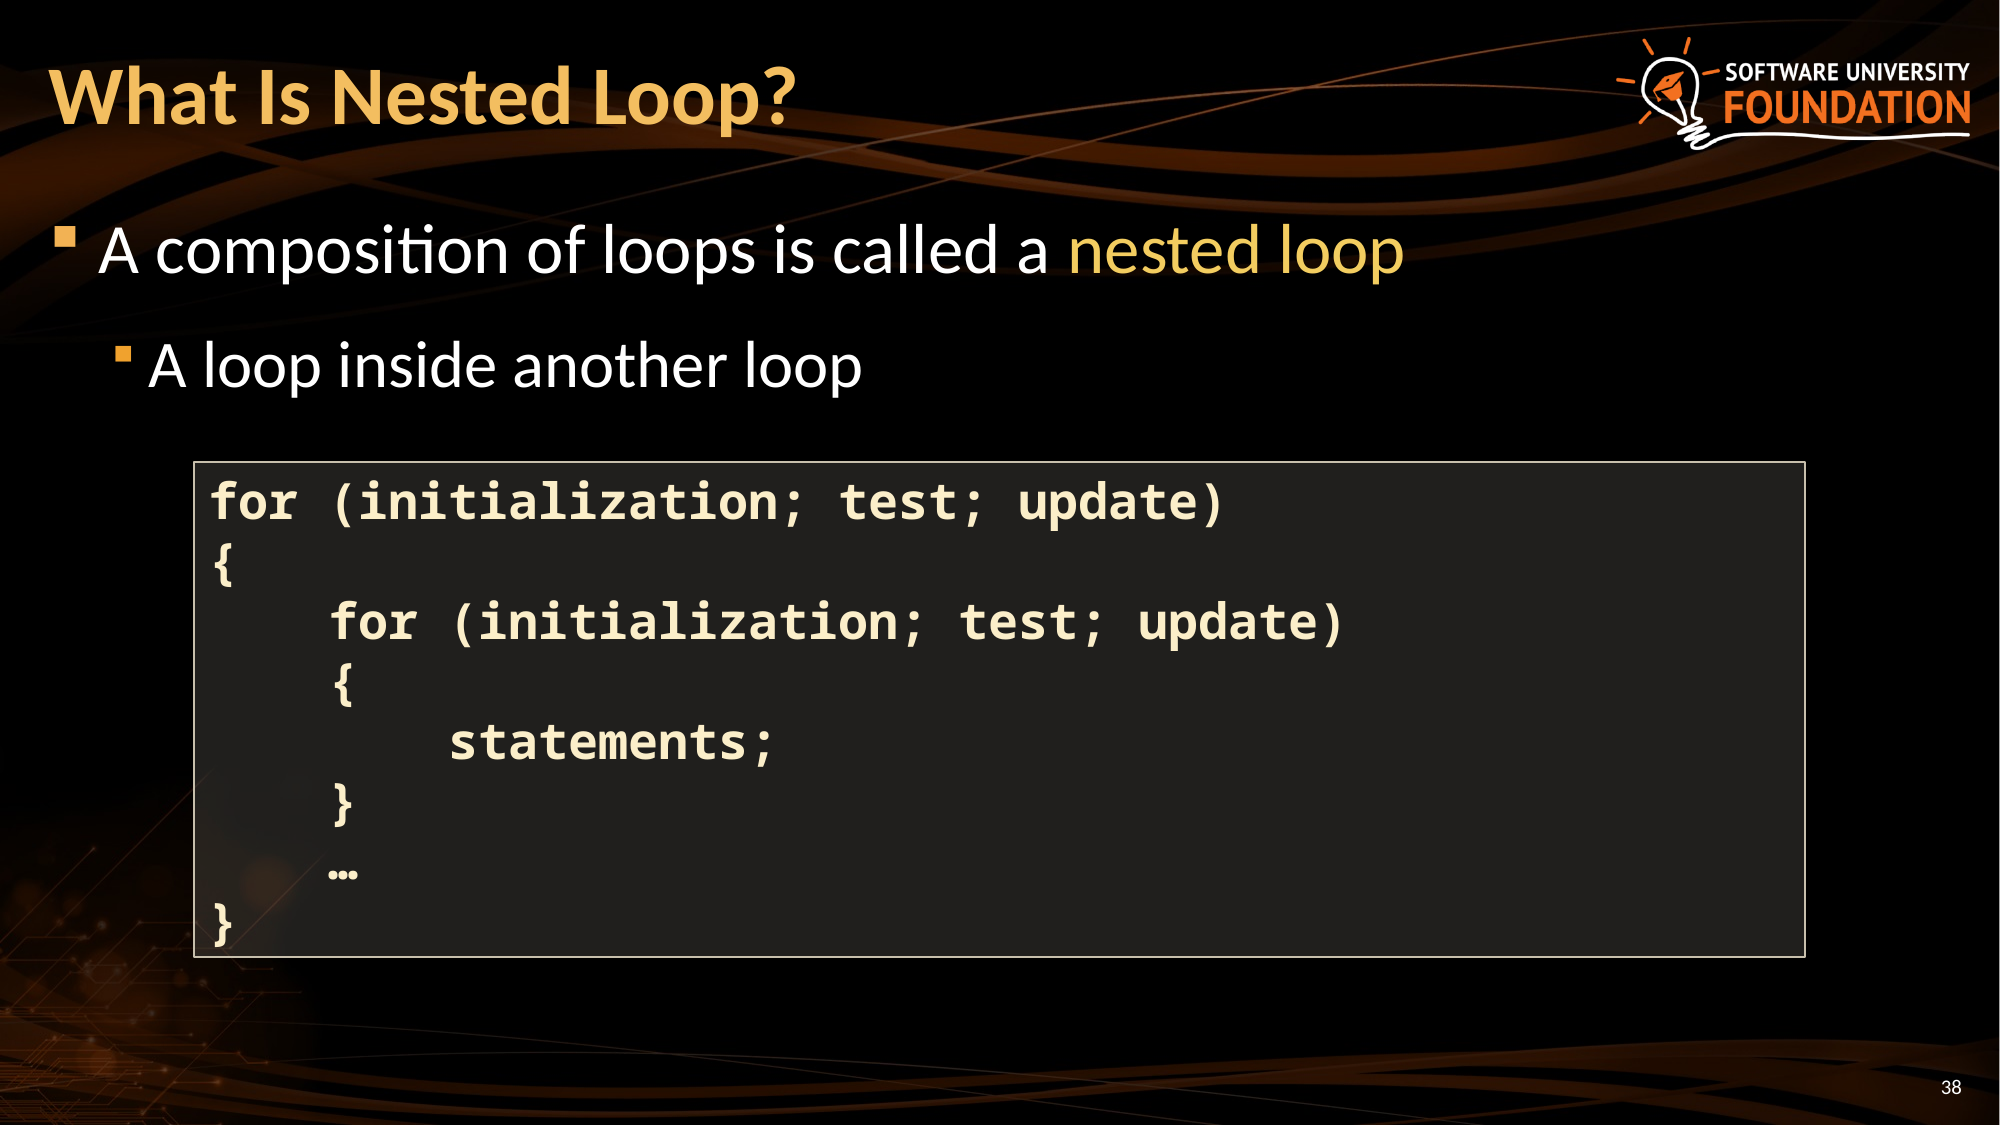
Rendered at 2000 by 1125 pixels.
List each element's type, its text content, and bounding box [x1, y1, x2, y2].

picture [0, 0, 2000, 1125]
slide_number 38 [1897, 1070, 1968, 1103]
text_box for (initialization; test; update) { for (initialization; test; update) { statements; } … } [193, 462, 1806, 958]
title What Is Nested Loop? [30, 6, 1602, 189]
list A composition of loops is called a nested loop A loop inside another loop [31, 188, 1968, 1103]
